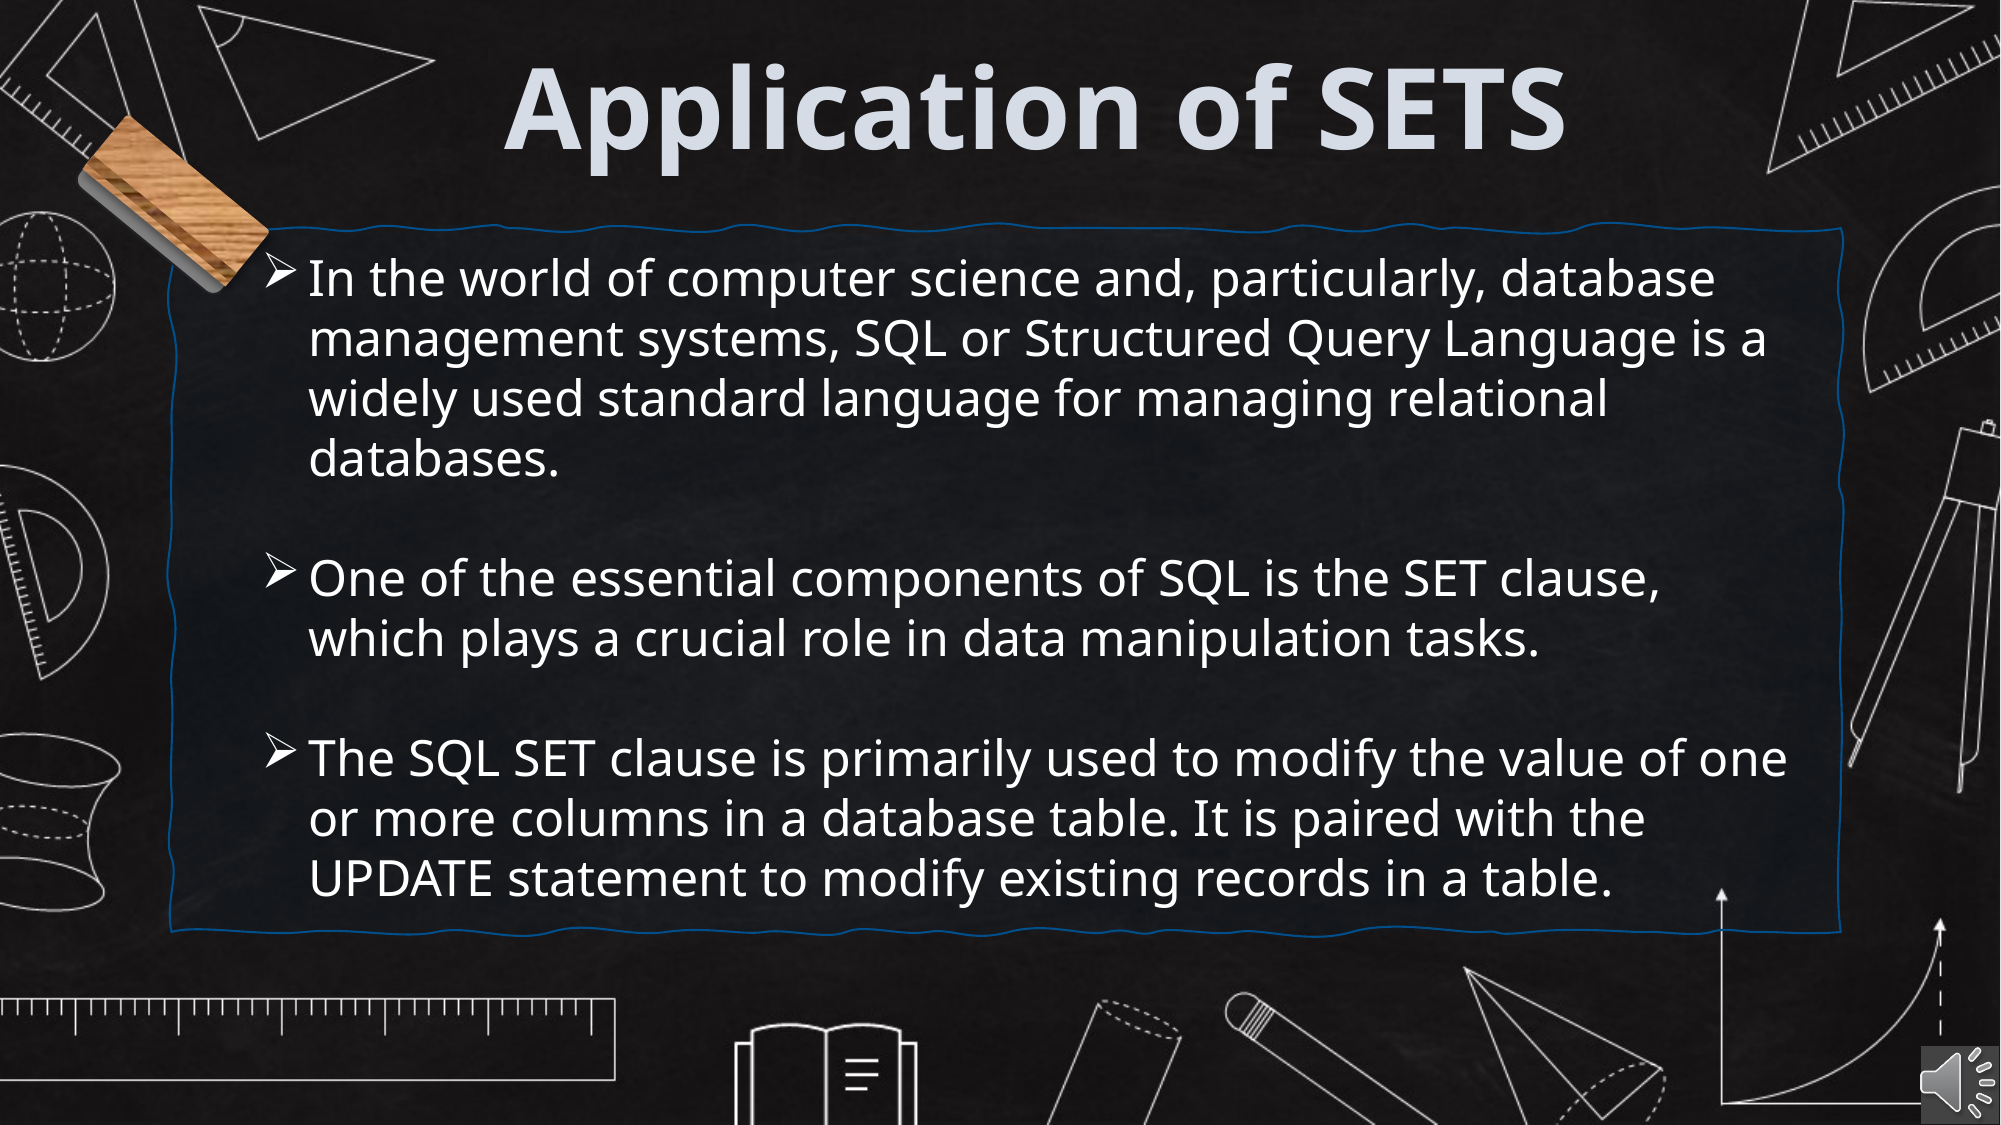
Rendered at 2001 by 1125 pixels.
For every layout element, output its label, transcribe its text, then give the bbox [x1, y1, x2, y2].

text_box In the world of computer science and, particularly, database management systems, SQL or Structured Query Language is a widely used standard language for managing relational databases. One of the essential components of SQL is the SET clause, which plays a crucial role in data manipulation tasks. The SQL SET clause is primarily used to modify the value of one or more columns in a database table. It is paired with the UPDATE statement to modify existing records in a table. [246, 239, 1827, 914]
picture [0, 0, 2001, 1125]
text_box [78, 162, 265, 251]
text_box Application of SETS [489, 30, 1585, 180]
text_box [166, 221, 1845, 938]
